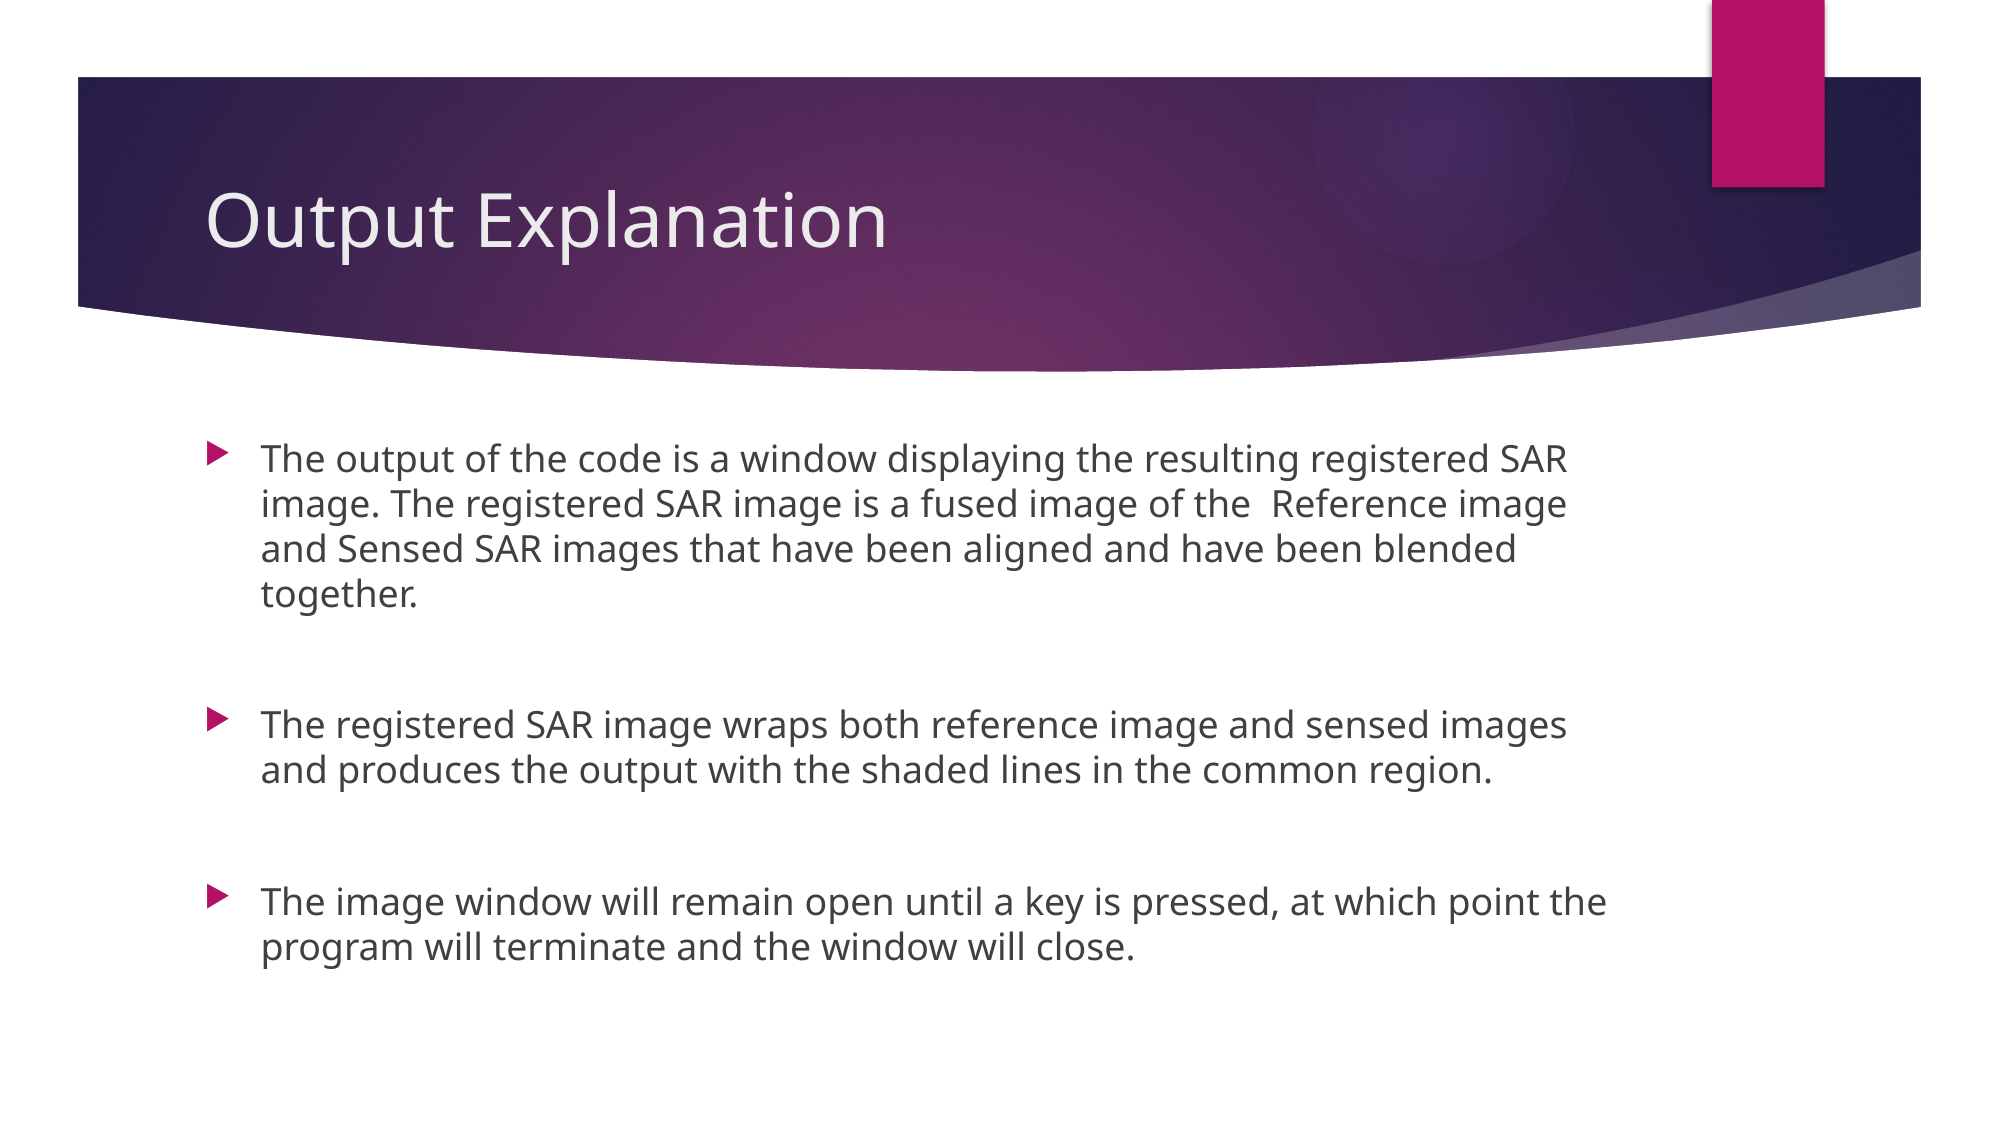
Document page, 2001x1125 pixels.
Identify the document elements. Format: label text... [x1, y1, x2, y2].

title Output Explanation [189, 159, 1627, 276]
list The output of the code is a window displaying the resulting registered SAR image. The registered SAR image is a fused image of the Reference image and Sensed SAR images that have been aligned and have been blended together. The registered SAR image wraps both reference image and sensed images and produces the output with the shaded lines in the common region. The image window will remain open until a key is pressed, at which point the program will terminate and the window will close. [189, 427, 1638, 988]
